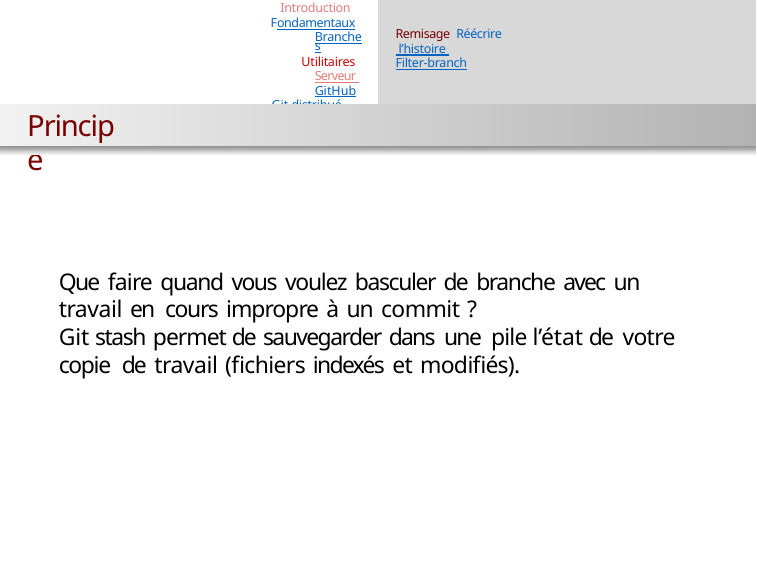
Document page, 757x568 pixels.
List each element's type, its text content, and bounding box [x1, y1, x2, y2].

picture [0, 104, 756, 156]
text_box Que faire quand vous voulez basculer de branche avec un travail en cours impropre à un commit ? Git stash permet de sauvegarder dans une pile l’état de votre copie de travail (fichiers indexés et modifiés). [56, 265, 696, 379]
text_box Principe [25, 156, 127, 177]
text_box Remisage Réécrire l’histoire Filter-branch [393, 25, 504, 73]
text_box [377, 0, 756, 104]
text_box Introduction Fondamentaux Branches Utilitaires Serveur GitHub Git distribué [268, 0, 363, 104]
